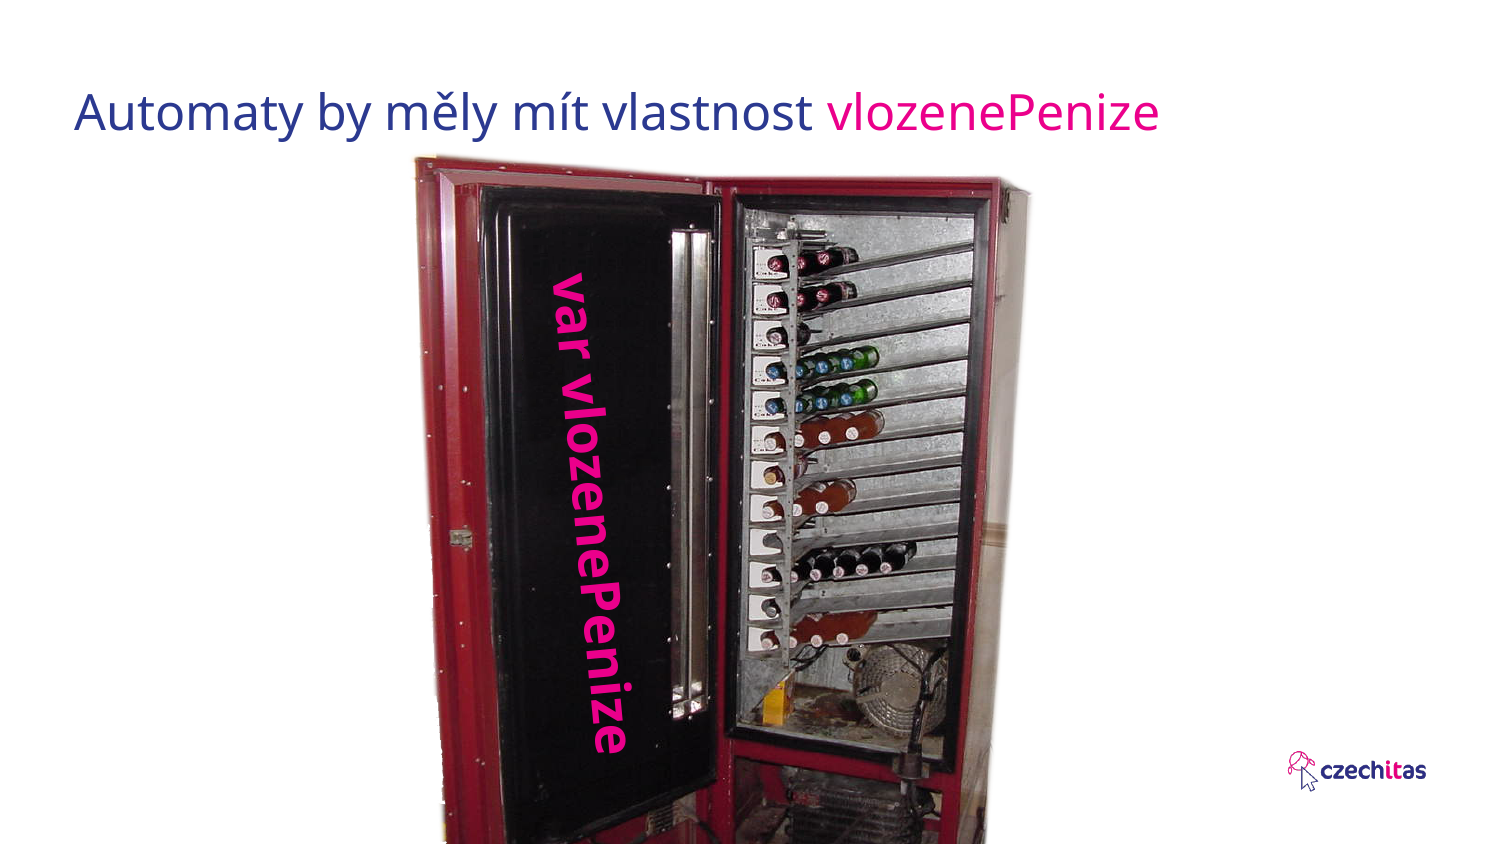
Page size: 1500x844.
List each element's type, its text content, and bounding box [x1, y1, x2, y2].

picture [406, 150, 1040, 844]
title Automaty by měly mít vlastnost vlozenePenize [74, 71, 1426, 148]
picture [1287, 751, 1426, 792]
